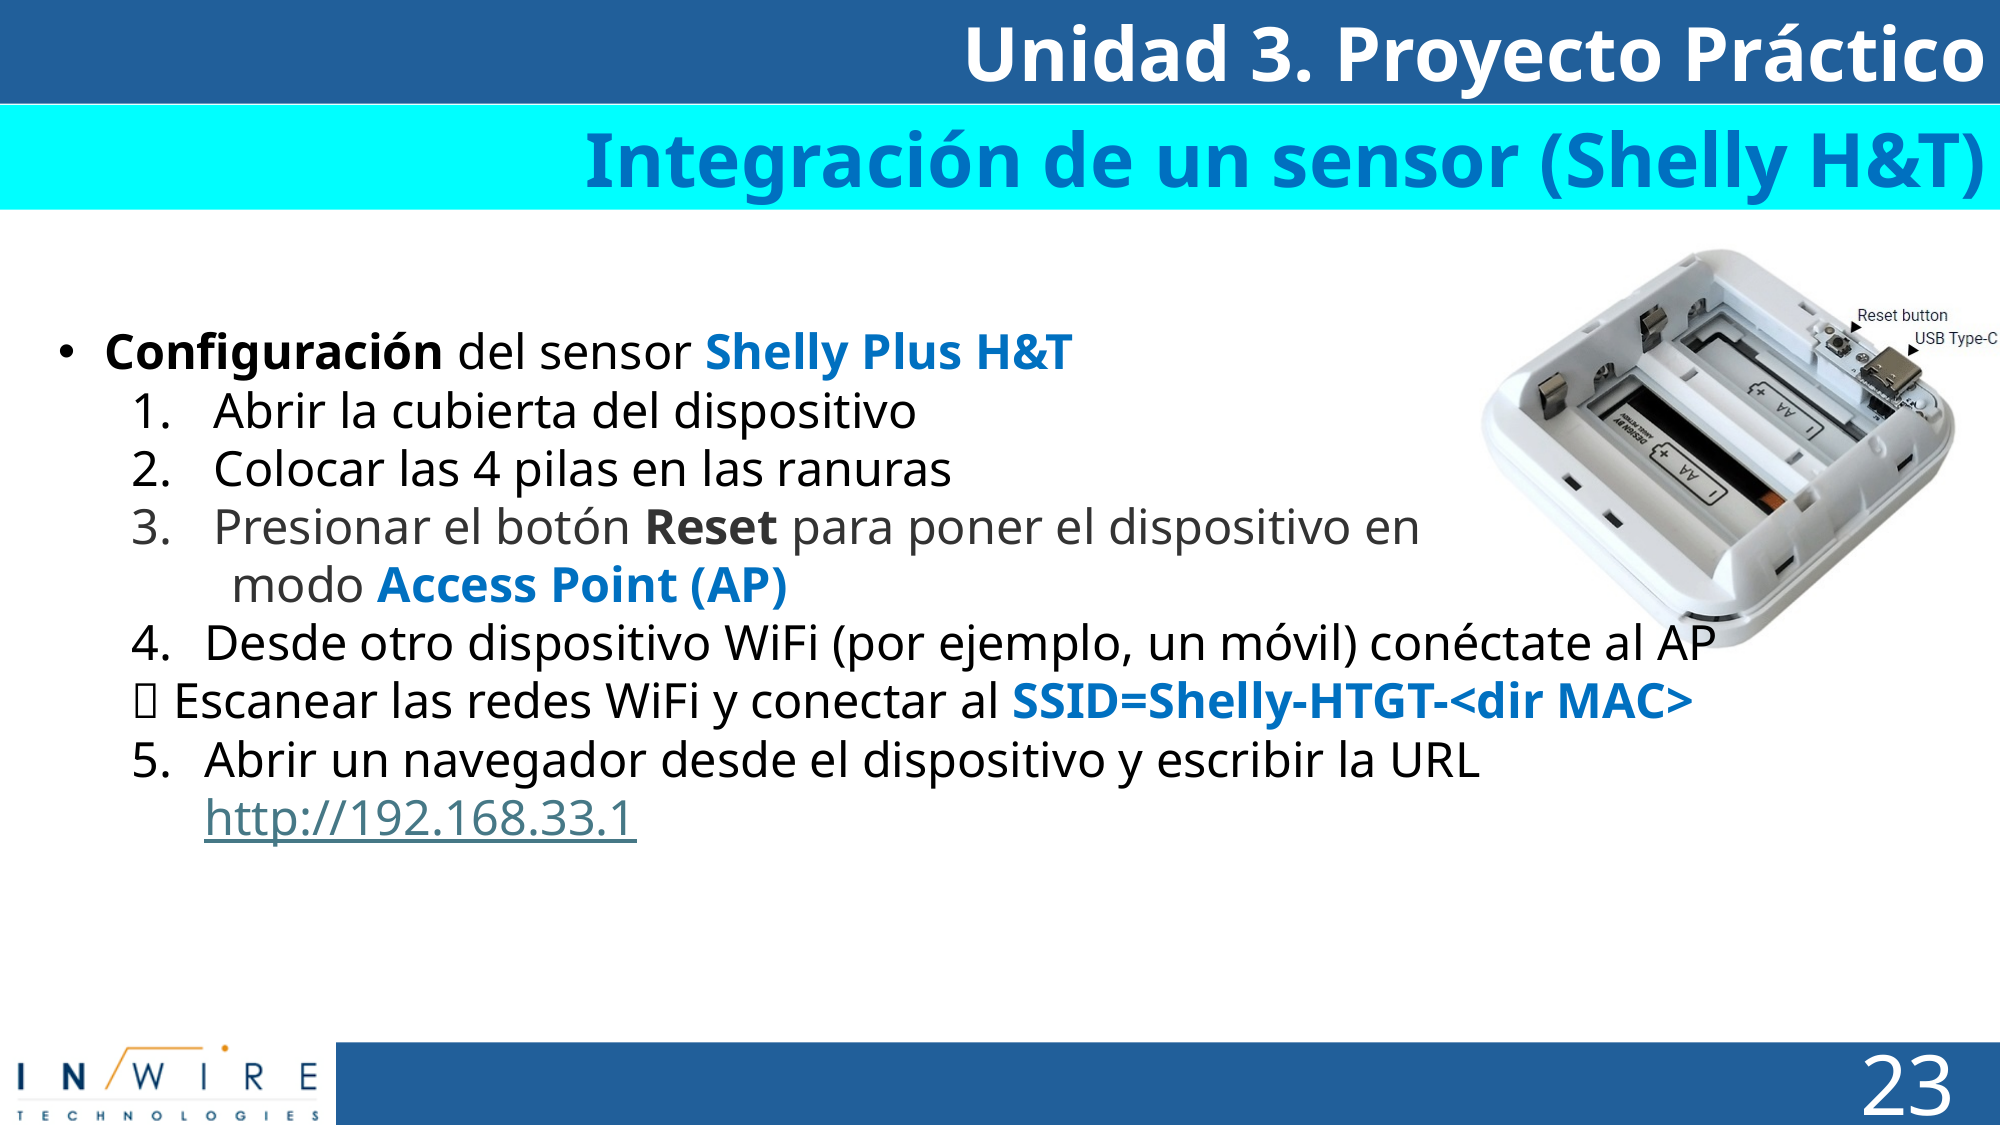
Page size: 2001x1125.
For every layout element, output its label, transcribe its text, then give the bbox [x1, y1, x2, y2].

picture [0, 1037, 336, 1125]
text_box Unidad 3. Proyecto Práctico [0, 0, 2000, 104]
text_box Integración de un sensor (Shelly H&T) [0, 104, 1367, 208]
list Configuración del sensor Shelly Plus H&T Abrir la cubierta del dispositivo Colocar las 4 pilas en las ranuras Presionar el botón Reset para poner el dispositivo en modo Access Point (AP) Desde otro dispositivo WiFi (por ejemplo, un móvil) conéctate al AP  Escanear las redes WiFi y conectar al SSID=Shelly-HTGT-<dir MAC> Abrir un navegador desde el dispositivo y escribir la URL http://192.168.33.1 [43, 255, 1769, 970]
picture [1367, 66, 2000, 870]
